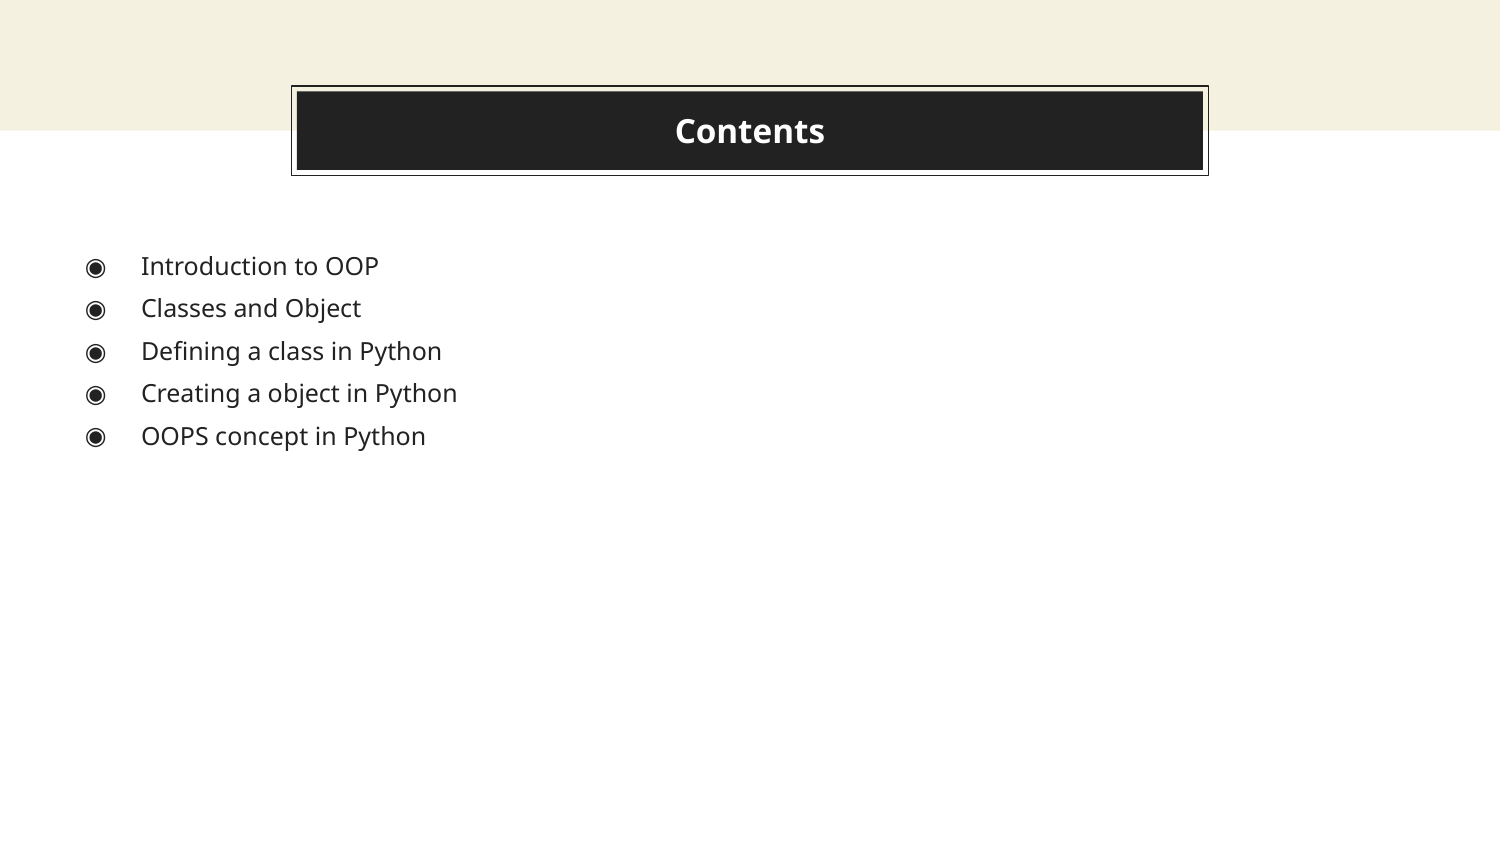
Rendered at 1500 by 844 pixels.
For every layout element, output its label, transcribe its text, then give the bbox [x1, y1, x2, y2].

list Introduction to OOP Classes and Object Defining a class in Python Creating a object in Python OOPS concept in Python [51, 193, 1449, 741]
title Contents [296, 91, 1203, 170]
